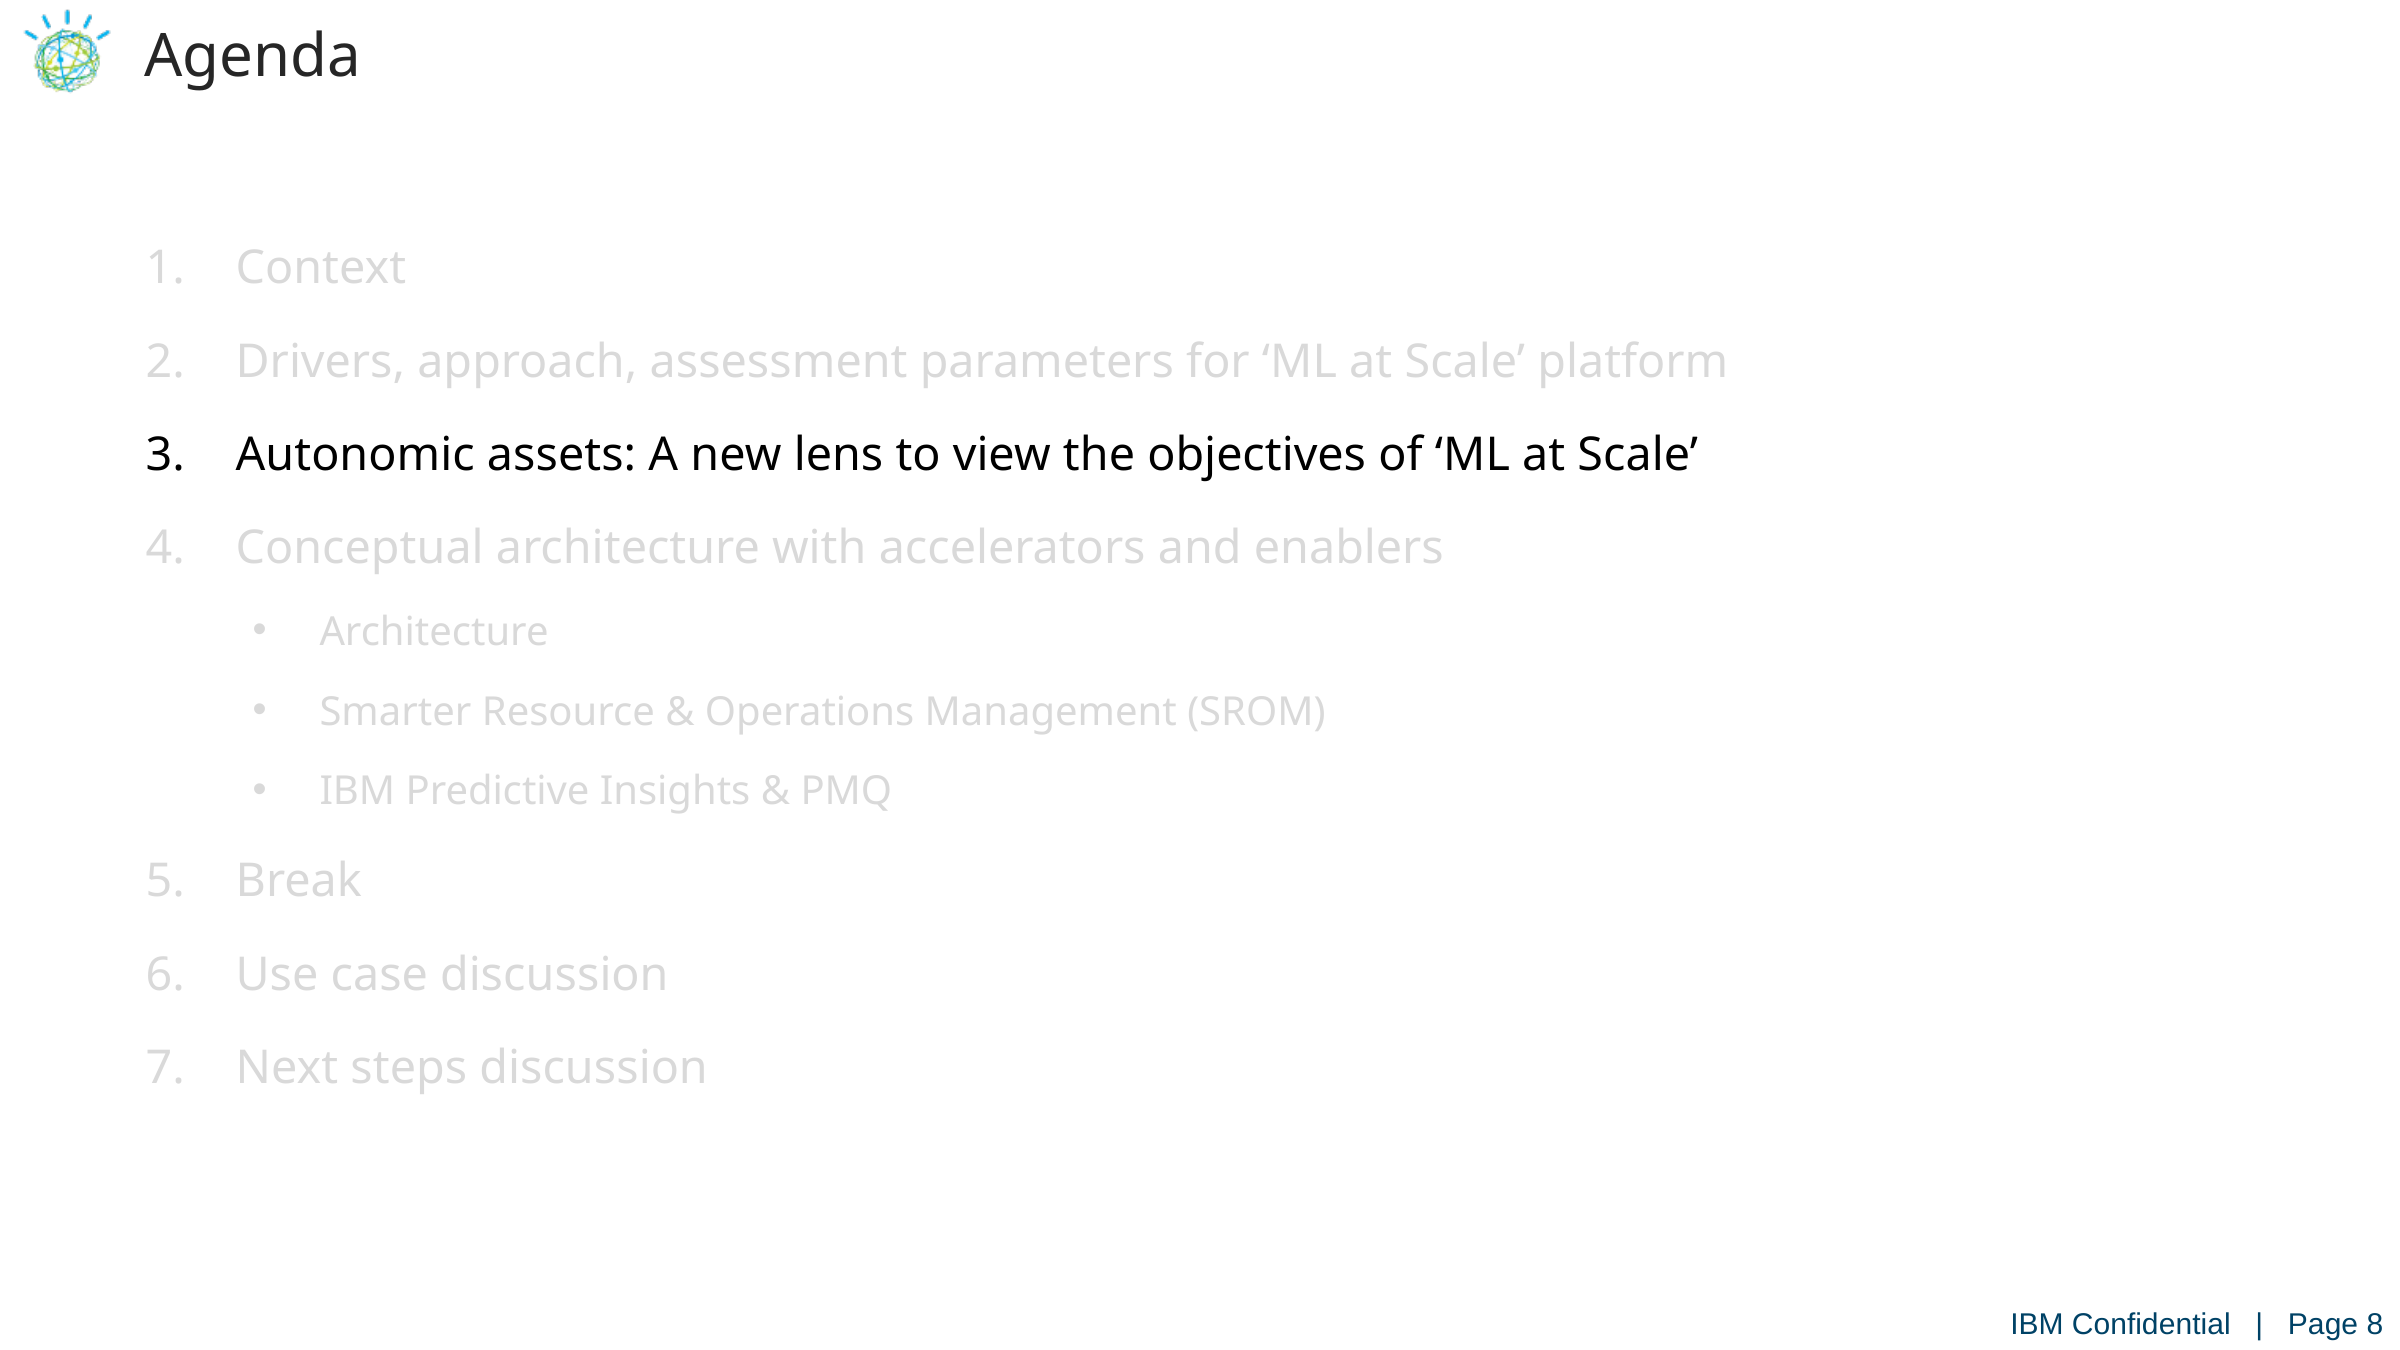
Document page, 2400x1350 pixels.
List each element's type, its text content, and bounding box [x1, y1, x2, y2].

slide_number 8 [1720, 1296, 2280, 1342]
picture [10, 4, 125, 100]
list Context Drivers, approach, assessment parameters for ‘ML at Scale’ platform Autonomic assets: A new lens to view the objectives of ‘ML at Scale’ Conceptual architecture with accelerators and enablers Architecture Smarter Resource & Operations Management (SROM) IBM Predictive Insights & PMQ Break Use case discussion Next steps discussion [124, 198, 2301, 1268]
text_box IBM Confidential | Page 8 [1823, 1304, 2384, 1350]
title Agenda [122, 15, 2283, 100]
